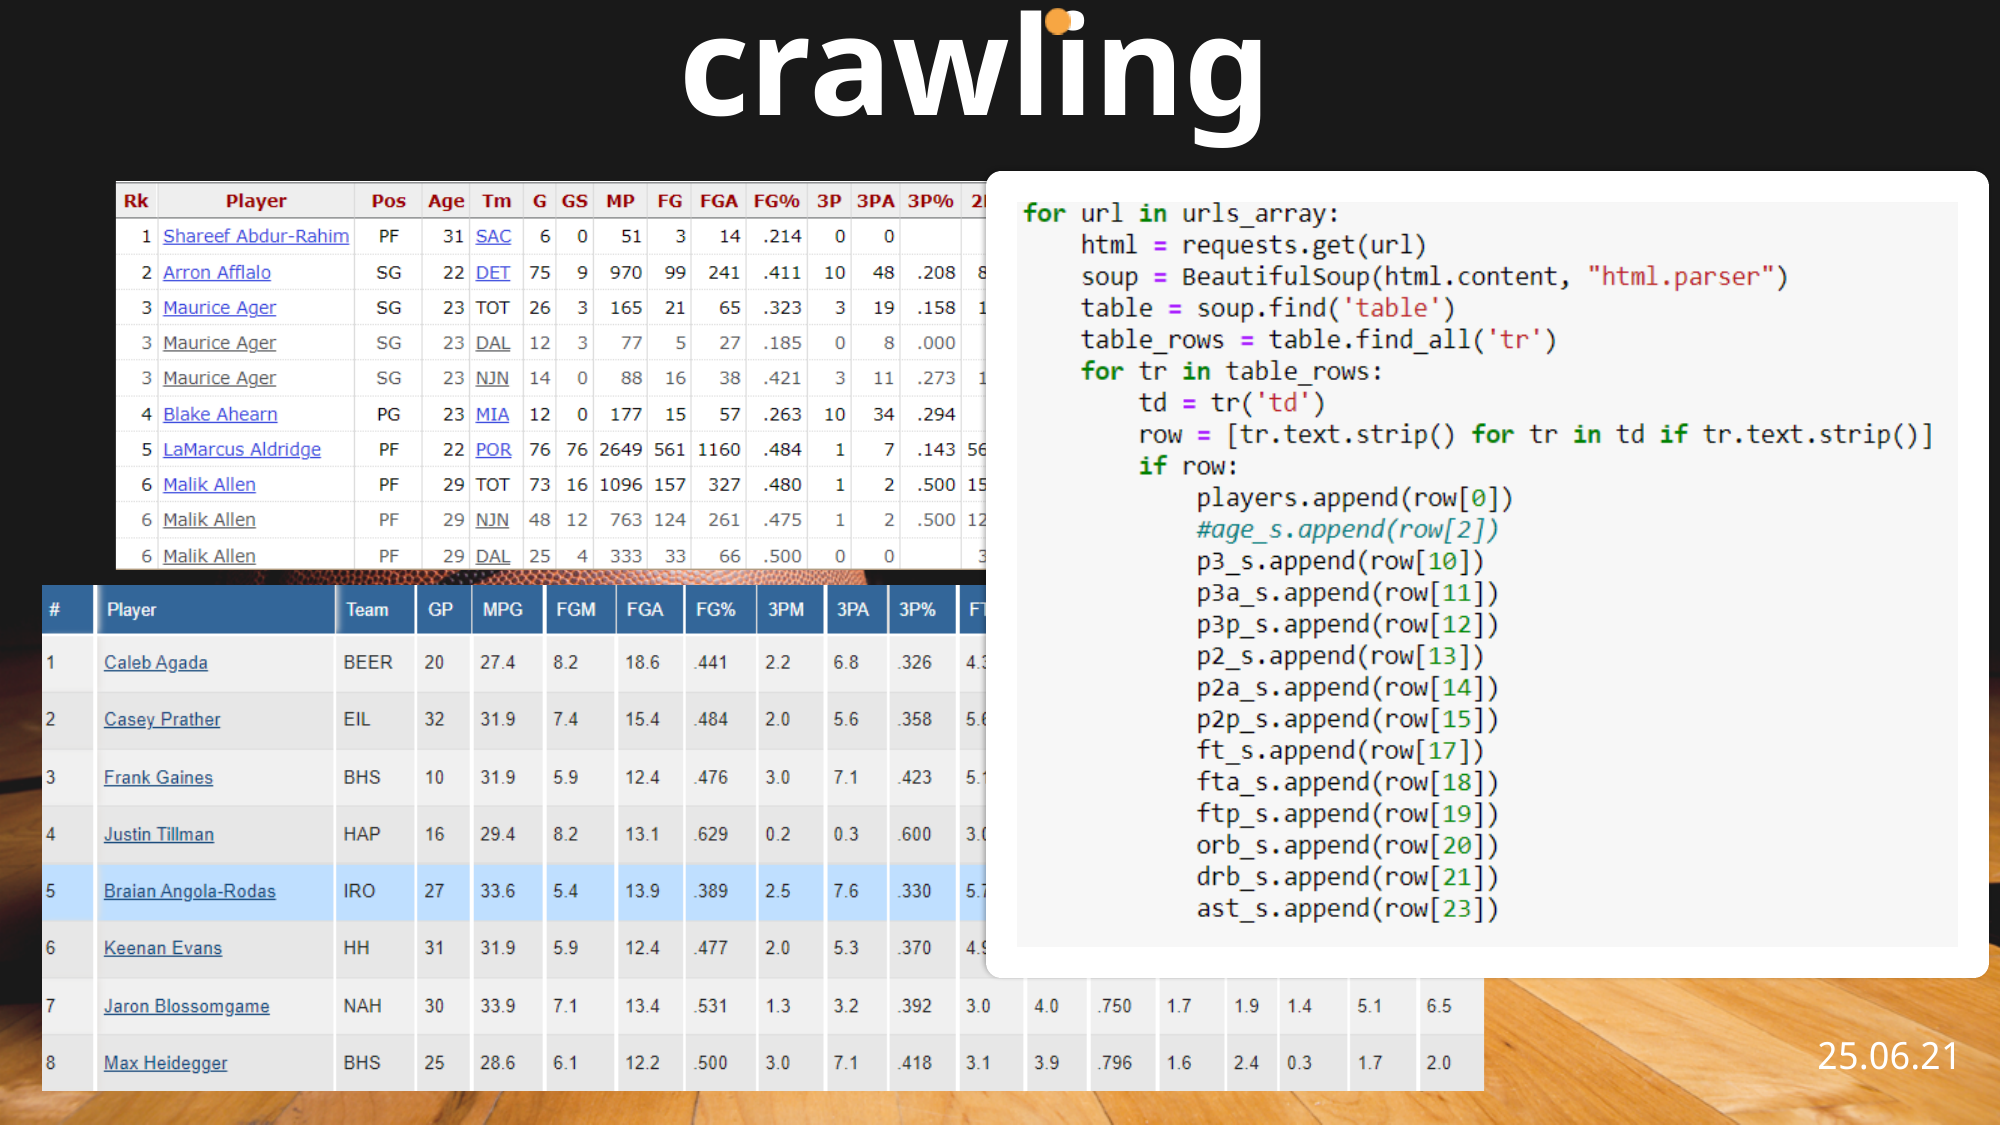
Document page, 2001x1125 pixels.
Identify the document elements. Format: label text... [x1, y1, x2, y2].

picture [1045, 8, 1071, 35]
text_box 25.06.21 [1725, 1024, 2000, 1085]
picture [42, 181, 1958, 1091]
text_box crawling [482, 0, 1469, 151]
